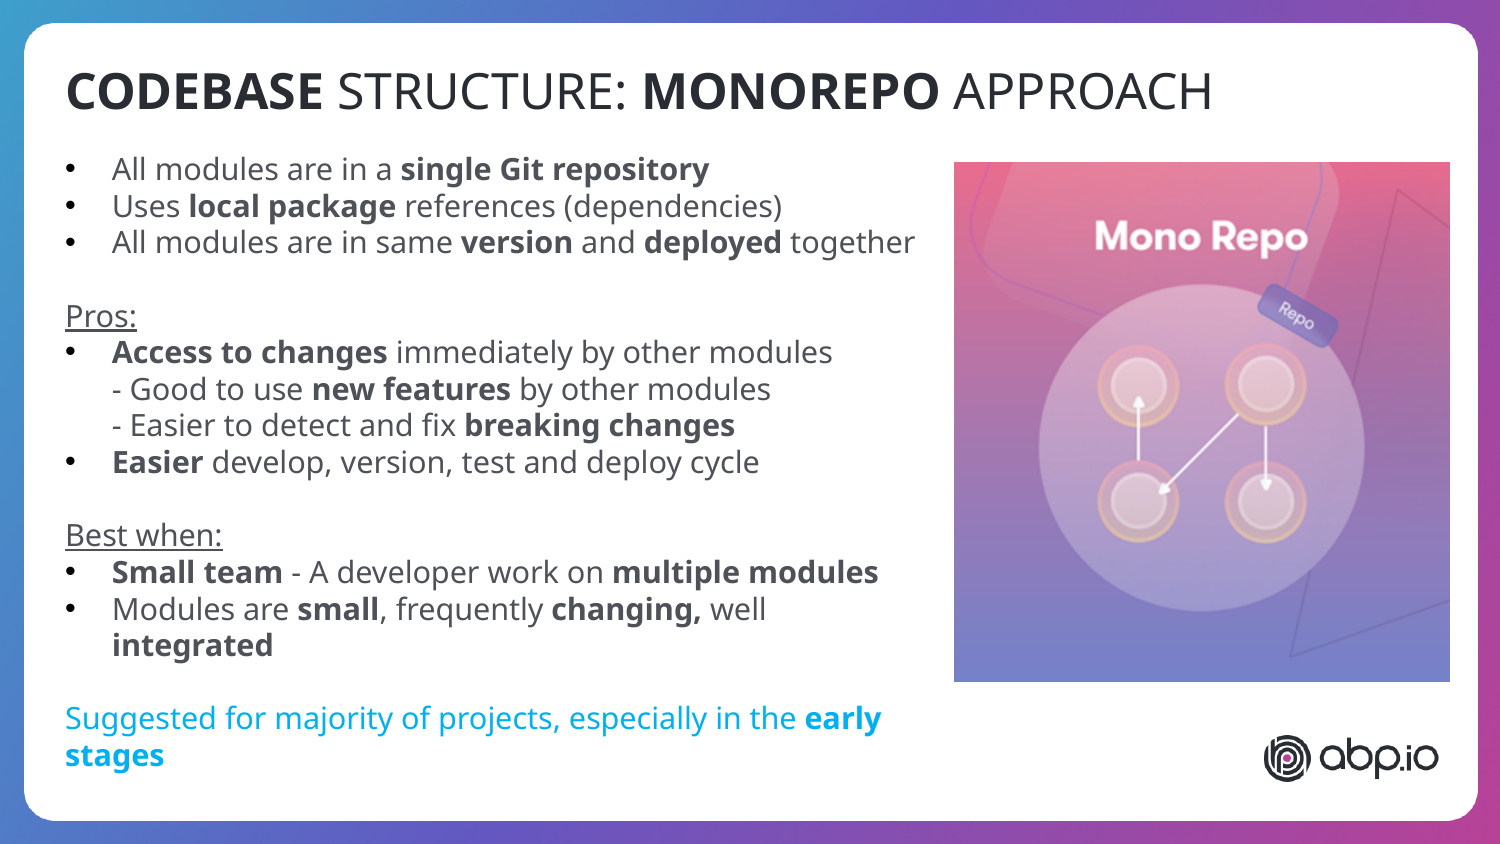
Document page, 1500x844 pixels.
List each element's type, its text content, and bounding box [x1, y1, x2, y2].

picture [0, 0, 1500, 844]
text_box All modules are in a single Git repository Uses local package references (dependencies) All modules are in same version and deployed together Pros: Access to changes immediately by other modules - Good to use new features by other modules - Easier to detect and fix breaking changes Easier develop, version, test and deploy cycle Best when: Small team - A developer work on multiple modules Modules are small, frequently changing, well integrated Suggested for majority of projects, especially in the early stages [50, 135, 941, 800]
text_box CODEBASE STRUCTURE: MONOREPO APPROACH [50, 44, 1430, 136]
